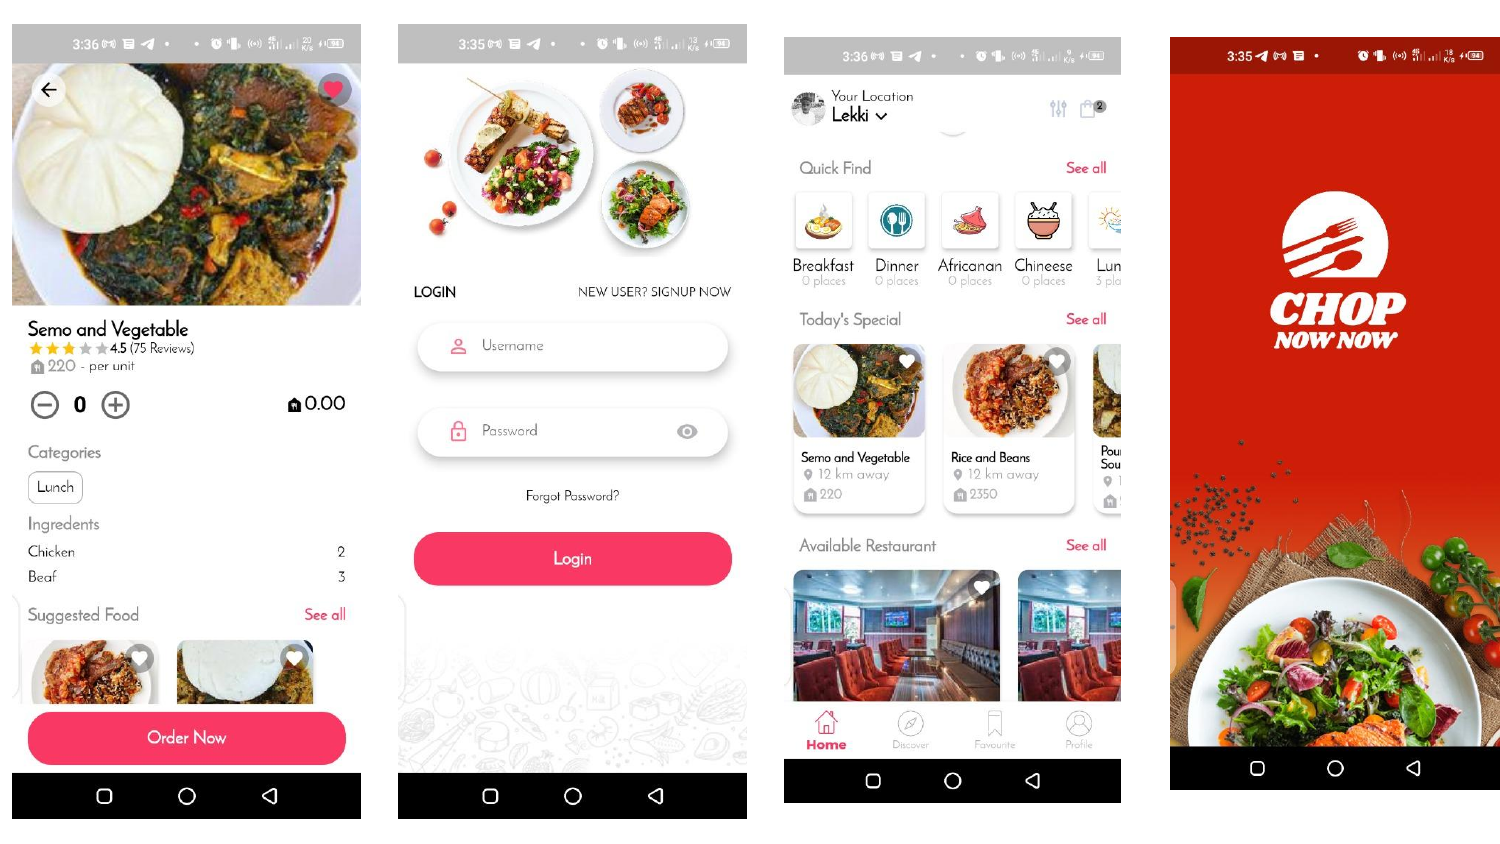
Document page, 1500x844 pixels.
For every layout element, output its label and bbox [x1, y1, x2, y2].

picture [398, 24, 747, 819]
picture [783, 37, 1121, 804]
picture [1169, 37, 1500, 790]
picture [12, 24, 362, 819]
